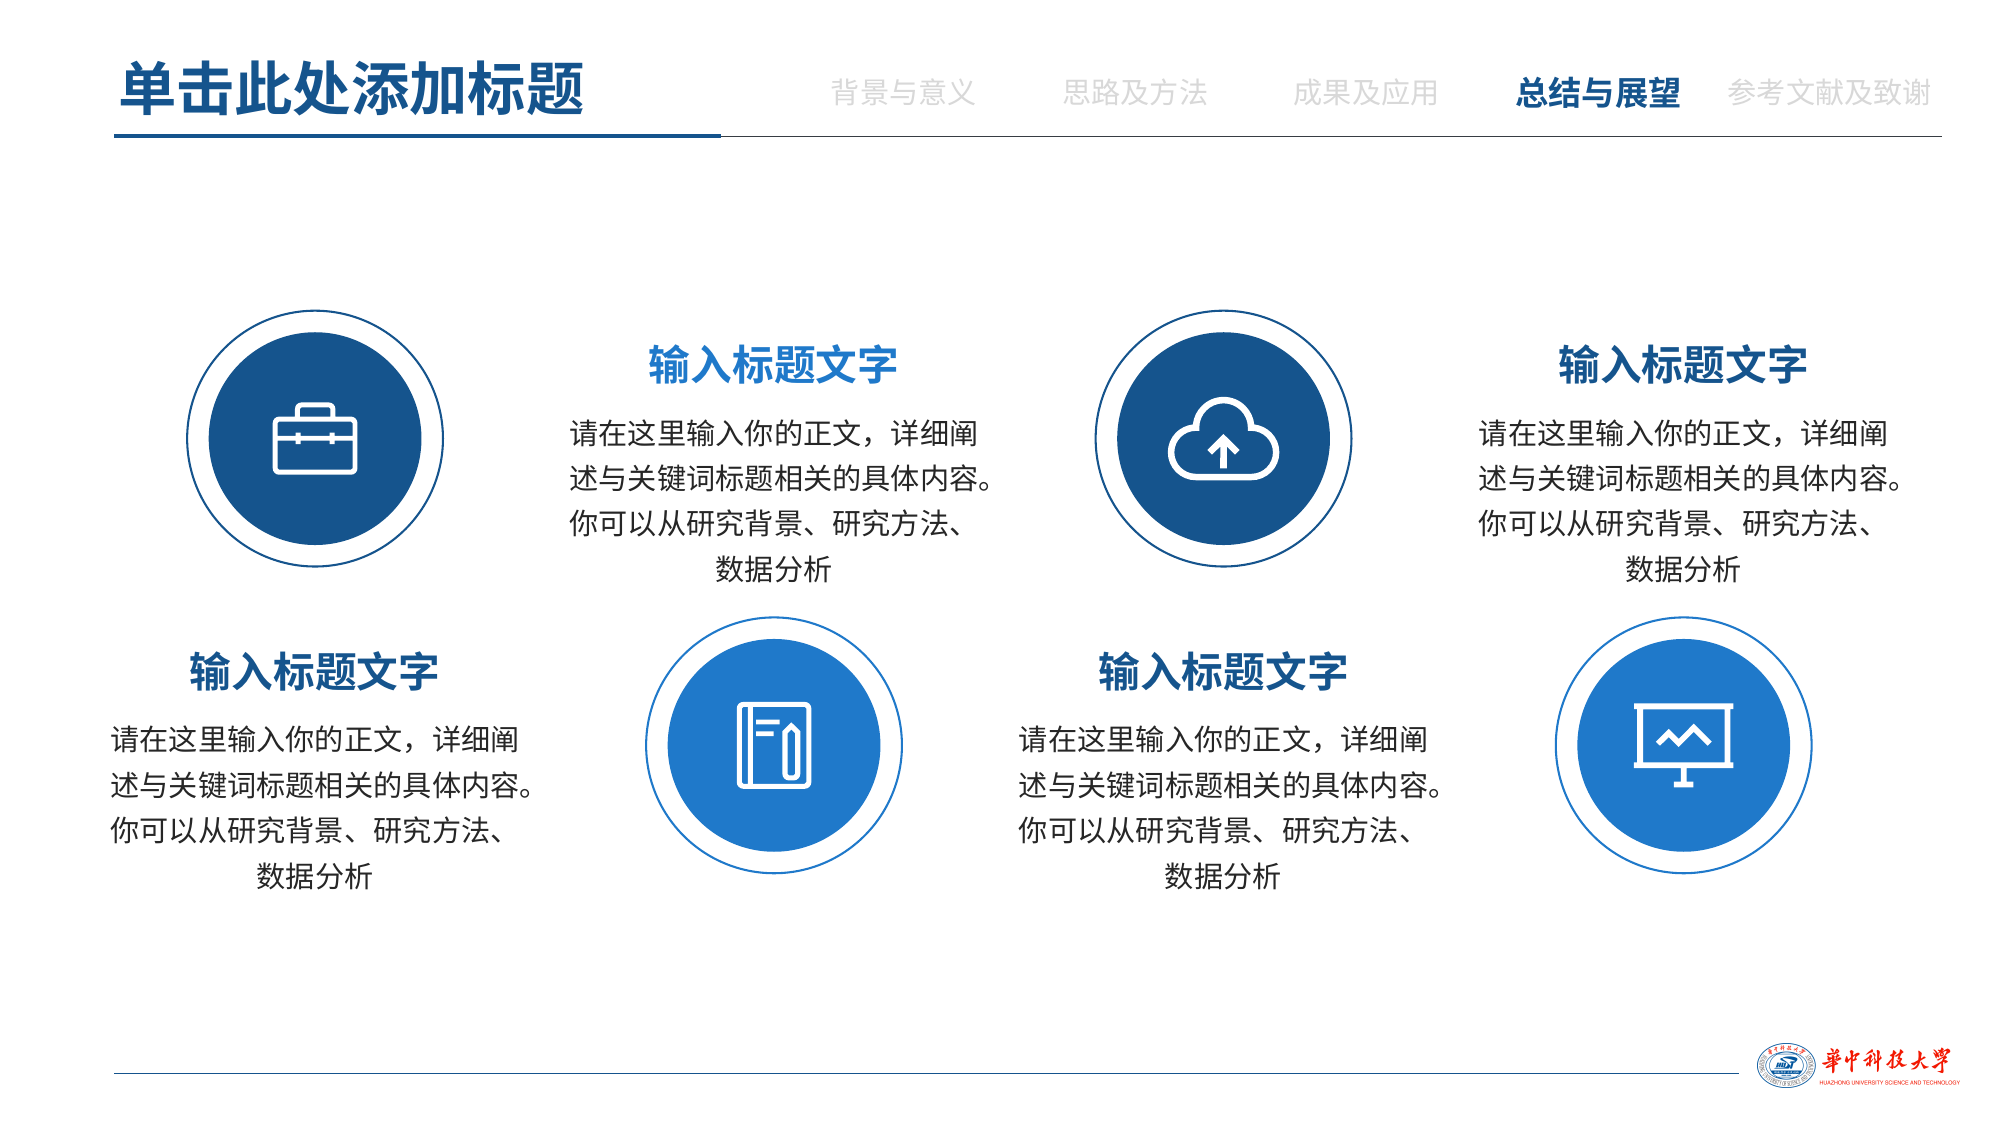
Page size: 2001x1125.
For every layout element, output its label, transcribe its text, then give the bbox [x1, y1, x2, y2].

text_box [187, 310, 443, 567]
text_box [87, 638, 543, 899]
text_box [646, 617, 902, 874]
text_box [1456, 331, 1912, 592]
text_box 成果及应用 [1255, 61, 1479, 123]
text_box 参考文献及致谢 [1718, 61, 1942, 123]
text_box 背景与意义 [792, 61, 1016, 123]
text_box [1095, 310, 1352, 567]
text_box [1555, 617, 1812, 874]
text_box 总结与展望 [1486, 61, 1711, 123]
picture [1757, 1043, 1960, 1088]
text_box 单击此处添加标题 [103, 52, 600, 131]
text_box 思路及方法 [1023, 61, 1248, 123]
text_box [995, 638, 1452, 899]
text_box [546, 331, 1002, 592]
